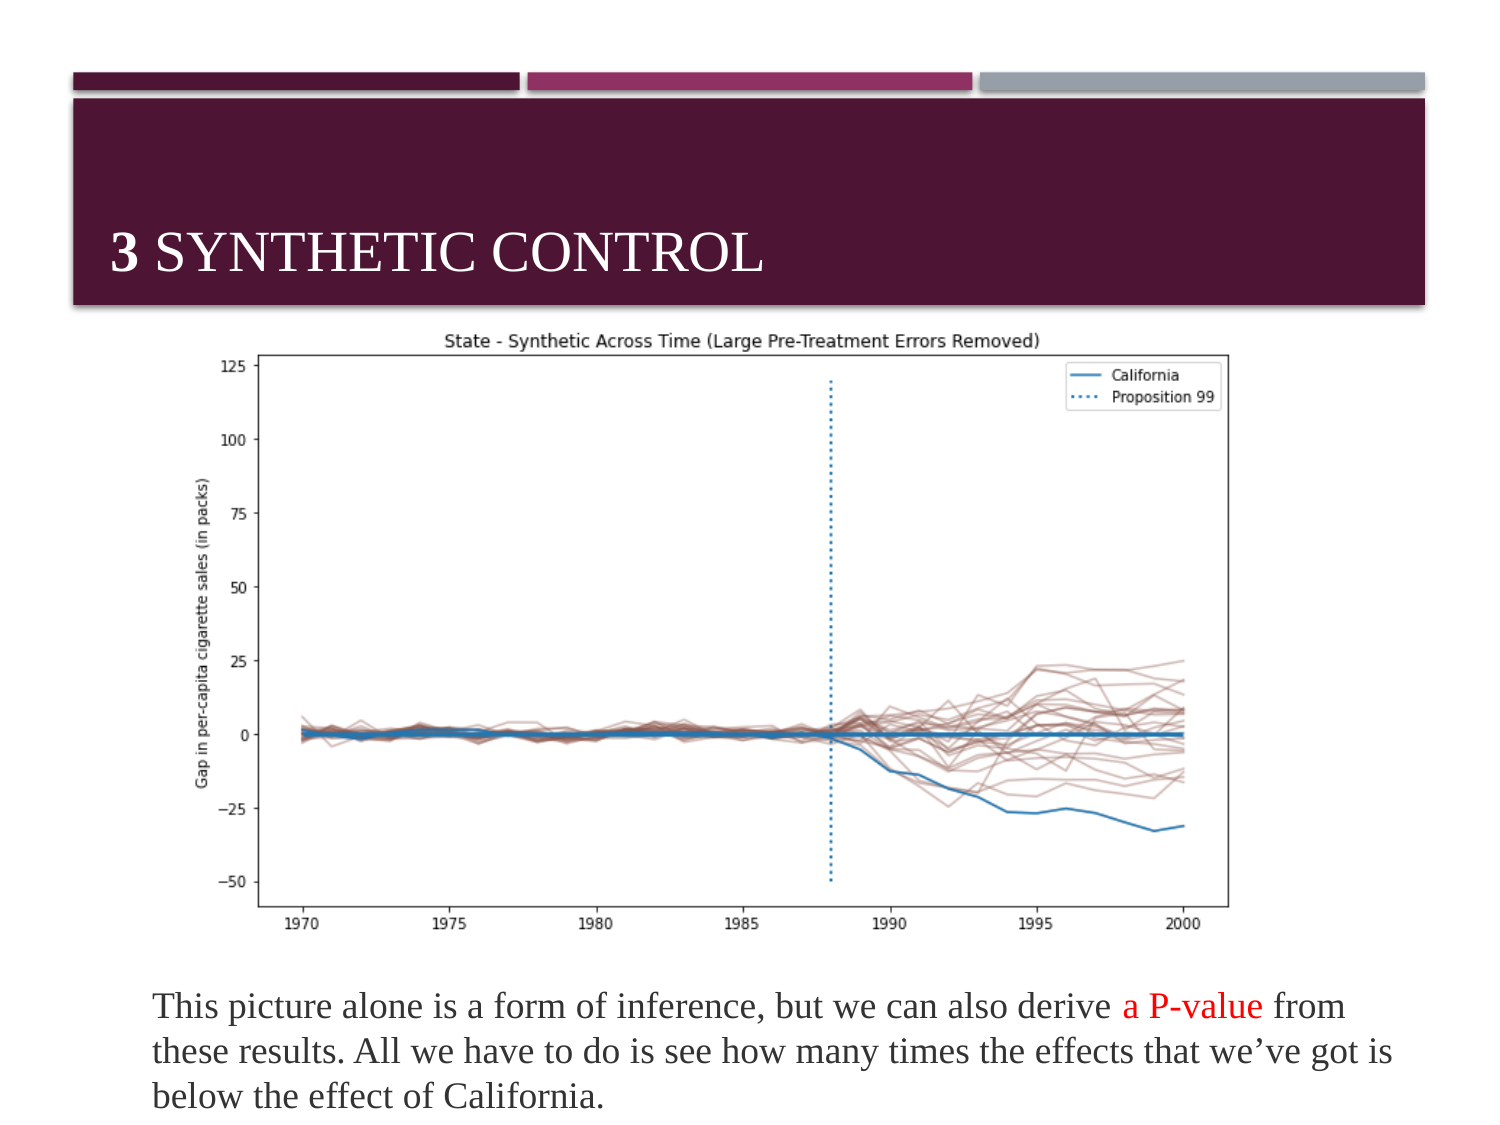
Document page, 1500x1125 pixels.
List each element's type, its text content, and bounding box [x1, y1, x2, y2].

text_box This picture alone is a form of inference, but we can also derive a P-value from these results. All we have to do is see how many times the effects that we’ve got is below the effect of California. [137, 973, 1425, 1124]
picture [186, 322, 1238, 942]
title 3 Synthetic Control [95, 112, 1406, 291]
